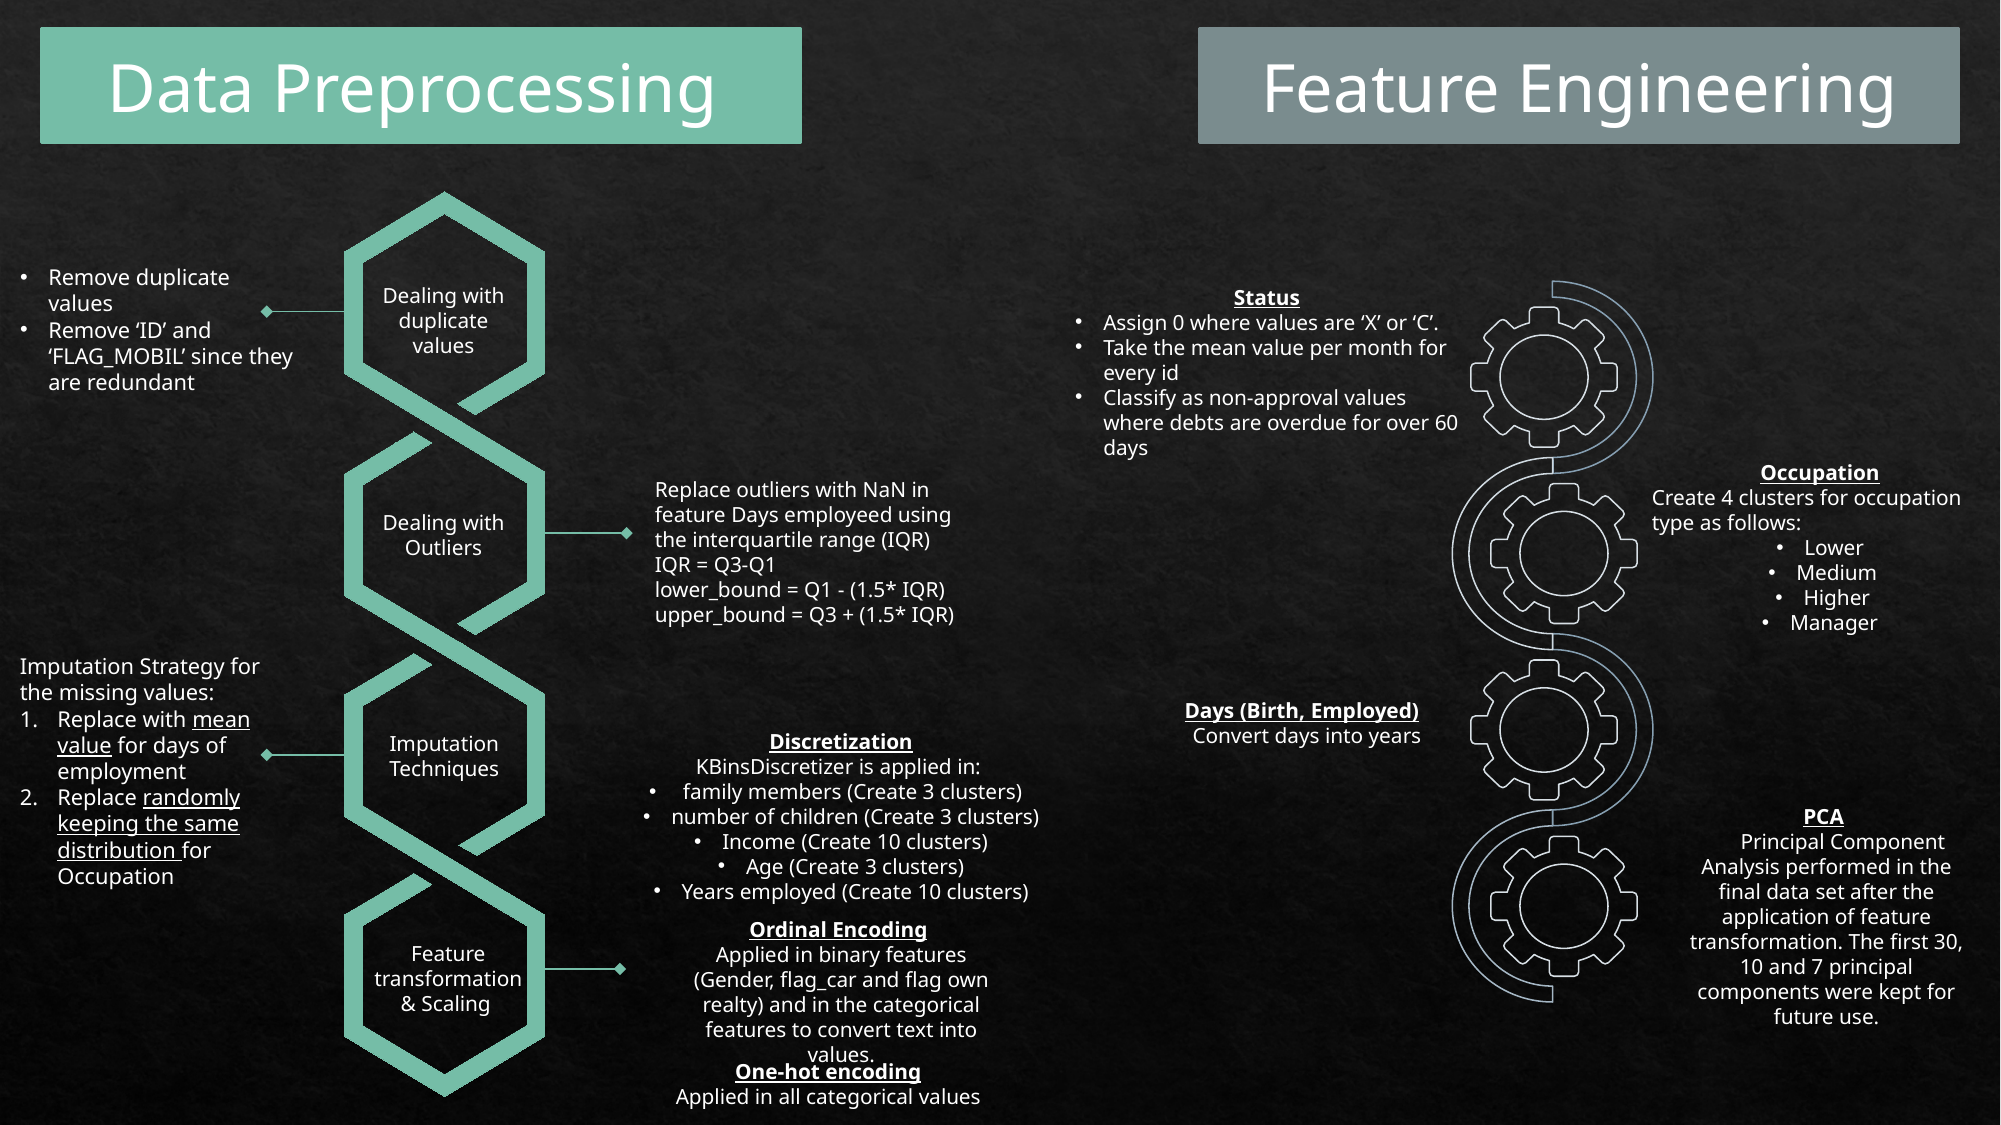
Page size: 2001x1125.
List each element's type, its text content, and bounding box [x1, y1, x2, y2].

text_box Dealing with duplicate values [351, 274, 536, 365]
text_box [1191, 540, 1914, 743]
text_box Days (Birth, Employed) Convert days into years [1144, 690, 1465, 756]
text_box Remove duplicate values Remove ‘ID’ and ‘FLAG_MOBIL’ since they are redundant [5, 256, 314, 403]
text_box Occupation Create 4 clusters for occupation type as follows: Lower Medium Higher Manager [1637, 452, 2000, 643]
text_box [0, 463, 900, 825]
text_box Feature transformation & Scaling [355, 933, 541, 1023]
text_box Imputation Strategy for the missing values: Replace with mean value for days of employment Replace randomly keeping the same distribution for Occupation [4, 837, 277, 897]
text_box Feature Engineering [1198, 27, 1960, 144]
text_box Data Preprocessing [40, 27, 802, 144]
text_box Ordinal Encoding Applied in binary features (Gender, flag_car and flag own realty) and in the categorical features to convert text into values. [660, 909, 1023, 1074]
text_box Discretization KBinsDiscretizer is applied in: family members (Create 3 clusters) number of children (Create 3 clusters) Income (Create 10 clusters) Age (Create 3 clusters) Years employed (Create 10 clusters) [593, 721, 1089, 911]
text_box PCA Principal Component Analysis performed in the final data set after the application of feature transformation. The first 30, 10 and 7 principal components were kept for future use. [1666, 796, 1987, 1036]
text_box Replace outliers with NaN in feature Days employeed using the interquartile range (IQR) IQR = Q3-Q1 lower_bound = Q1 - (1.5* IQR) upper_bound = Q3 + (1.5* IQR) [905, 469, 994, 634]
text_box Status Assign 0 where values are ‘X’ or ‘C’. Take the mean value per month for every id Classify as non-approval values where debts are overdue for over 60 days [1060, 277, 1479, 467]
text_box One-hot encoding Applied in all categorical values [581, 1051, 1076, 1125]
